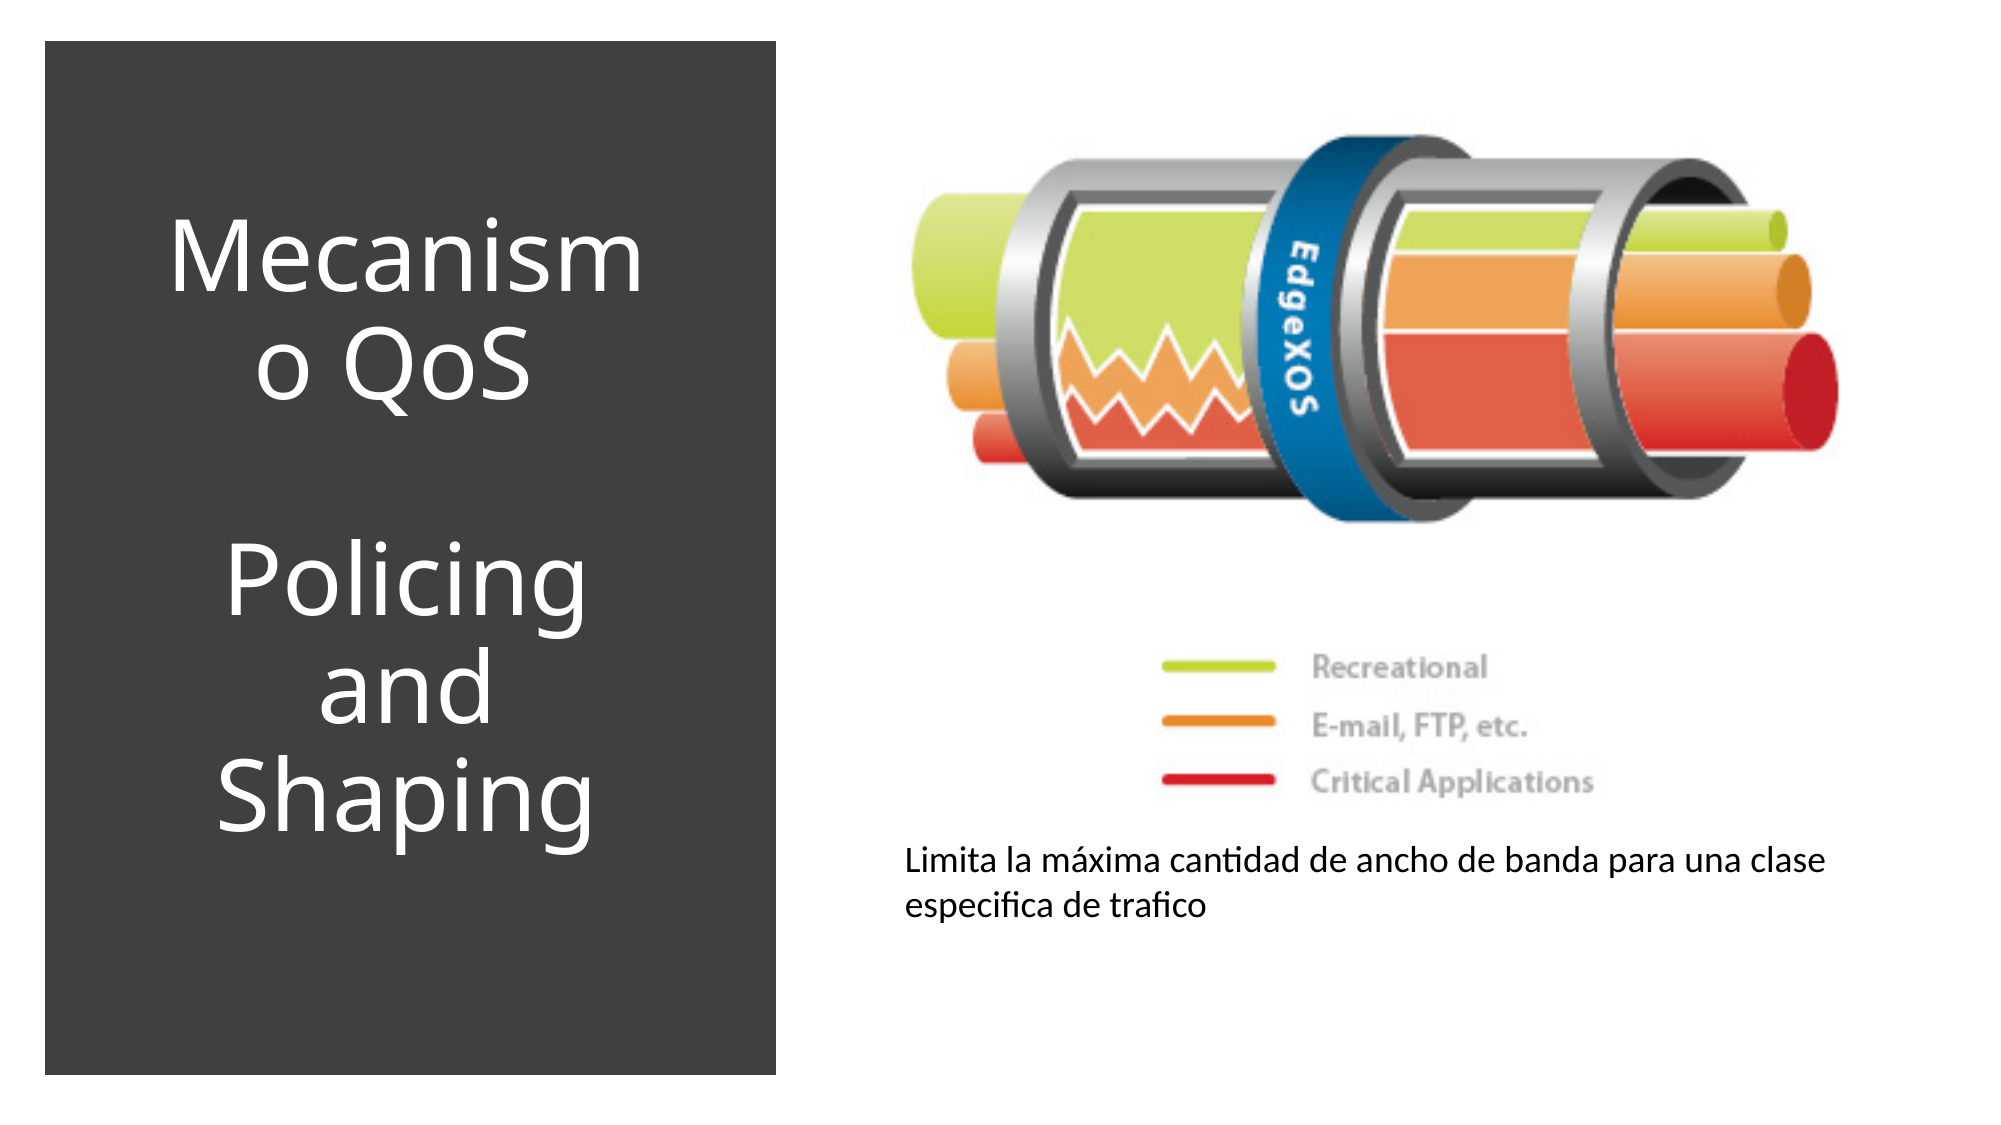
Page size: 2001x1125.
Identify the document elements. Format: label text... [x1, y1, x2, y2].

picture [902, 98, 1879, 828]
text_box [54, 50, 767, 1066]
text_box Limita la máxima cantidad de ancho de banda para una clase especifica de trafico [890, 827, 1879, 933]
title Mecanismo QoS Policing and Shaping [121, 121, 693, 936]
